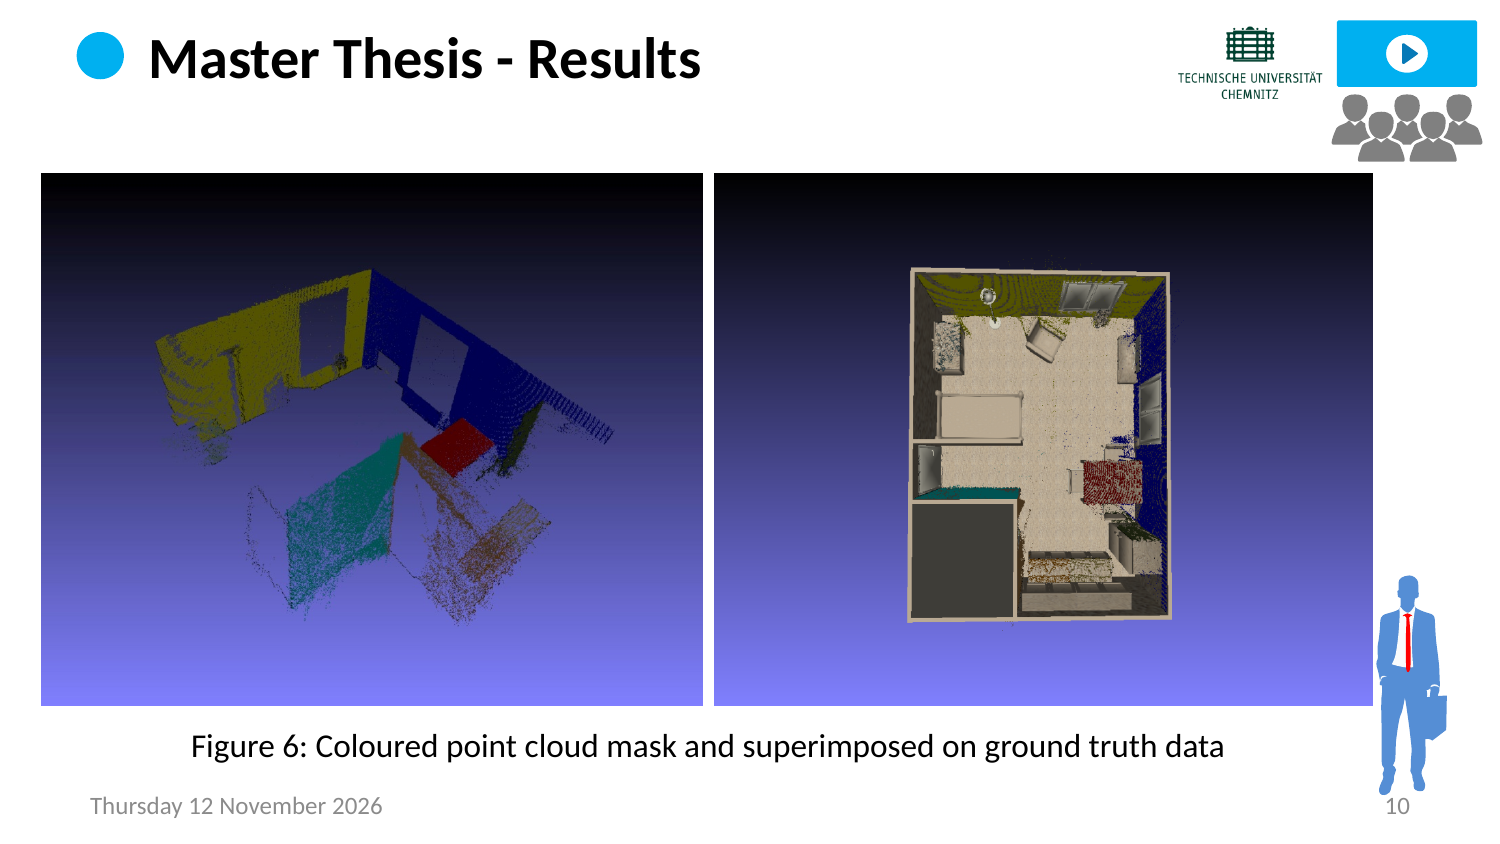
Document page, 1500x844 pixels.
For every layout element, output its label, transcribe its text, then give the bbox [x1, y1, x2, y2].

title Master Thesis - Results [17, 32, 833, 80]
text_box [1375, 575, 1448, 796]
picture [41, 173, 703, 706]
picture [714, 173, 1373, 706]
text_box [1328, 19, 1483, 162]
text_box Figure 6: Coloured point cloud mask and superimposed on ground truth data [159, 717, 1258, 788]
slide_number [75, 782, 425, 827]
picture [1174, 19, 1327, 105]
slide_number 10 [1074, 782, 1425, 827]
